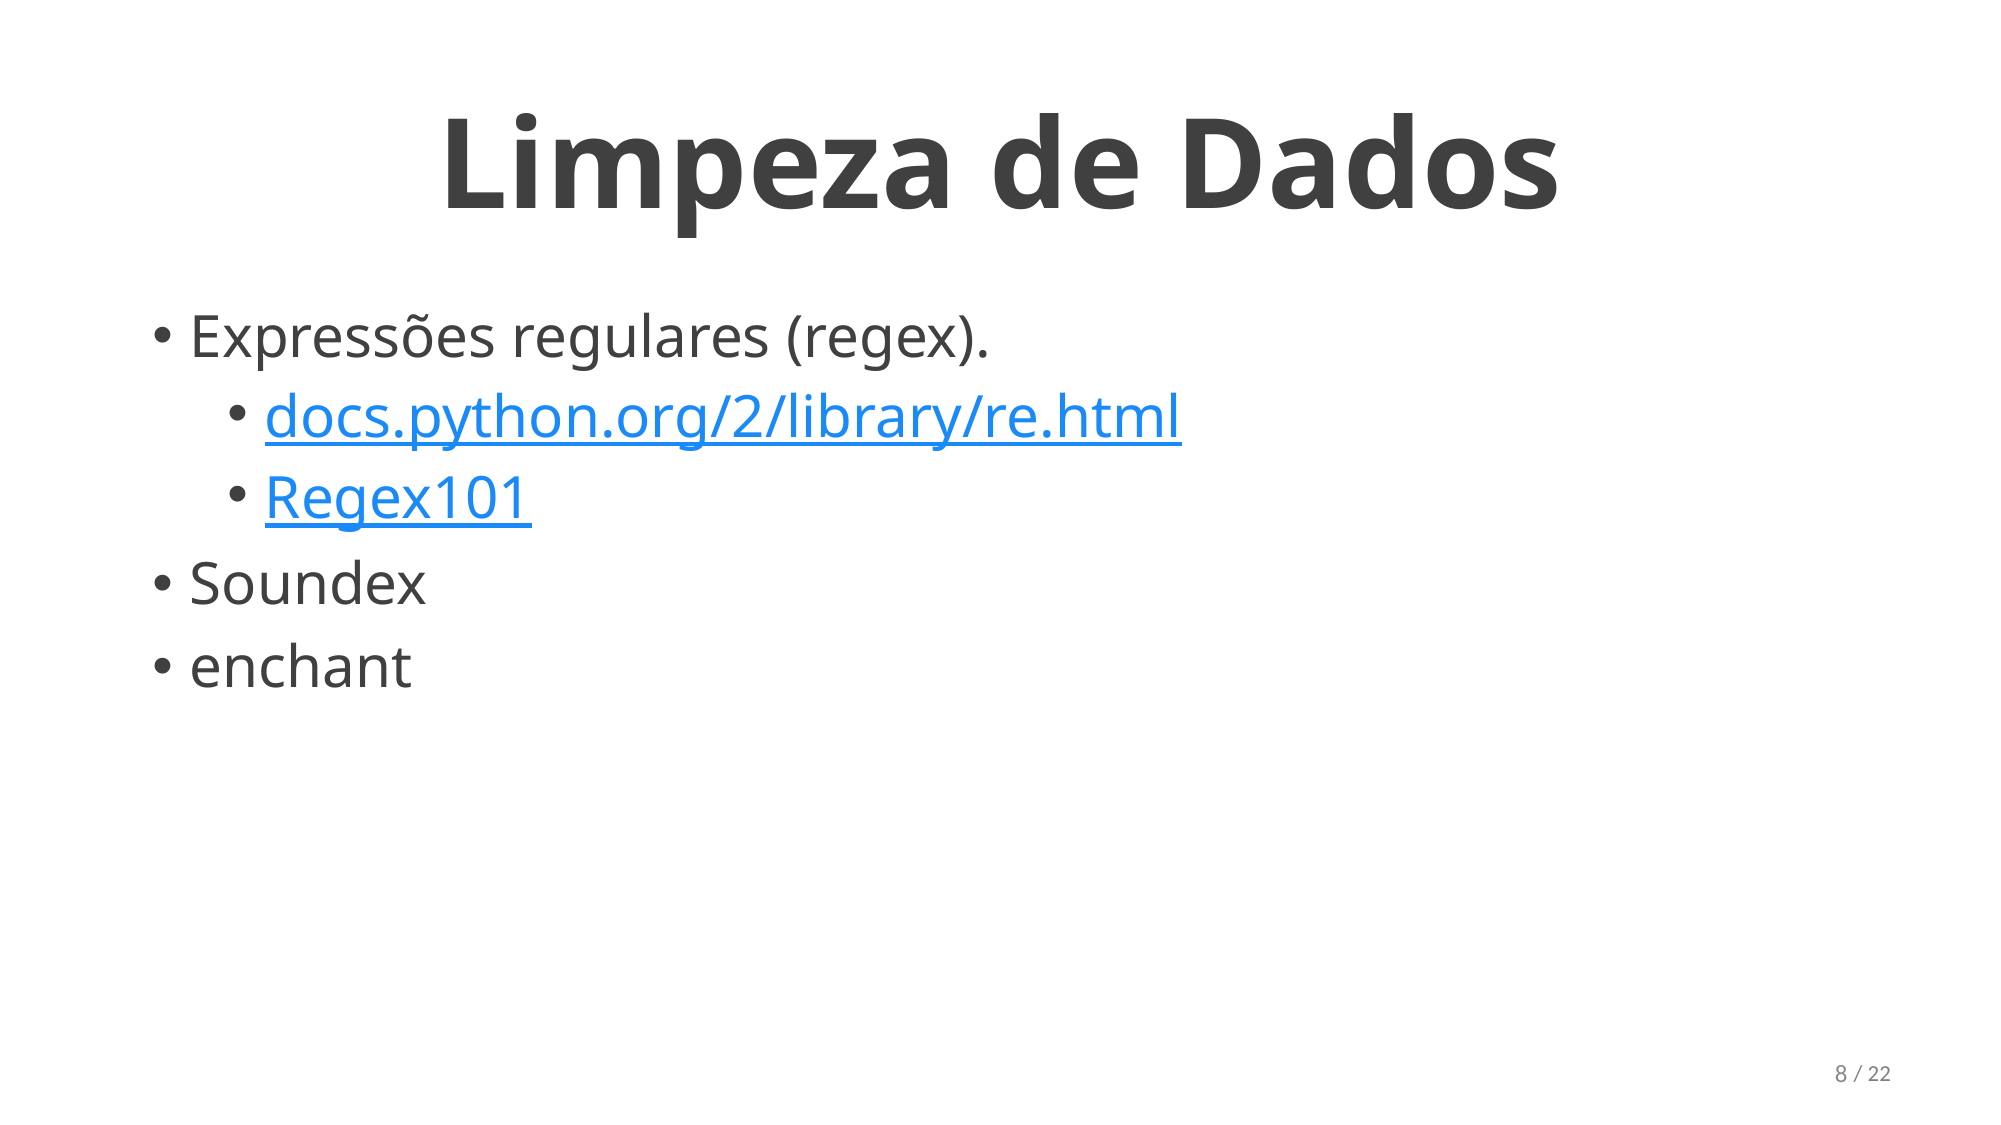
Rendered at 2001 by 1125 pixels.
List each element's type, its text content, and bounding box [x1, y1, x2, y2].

list Expressões regulares (regex). docs.python.org/2/library/re.html Regex101 Soundex enchant [131, 293, 1869, 1019]
slide_number 8 [1412, 1042, 1863, 1103]
title Limpeza de Dados [131, 54, 1869, 284]
